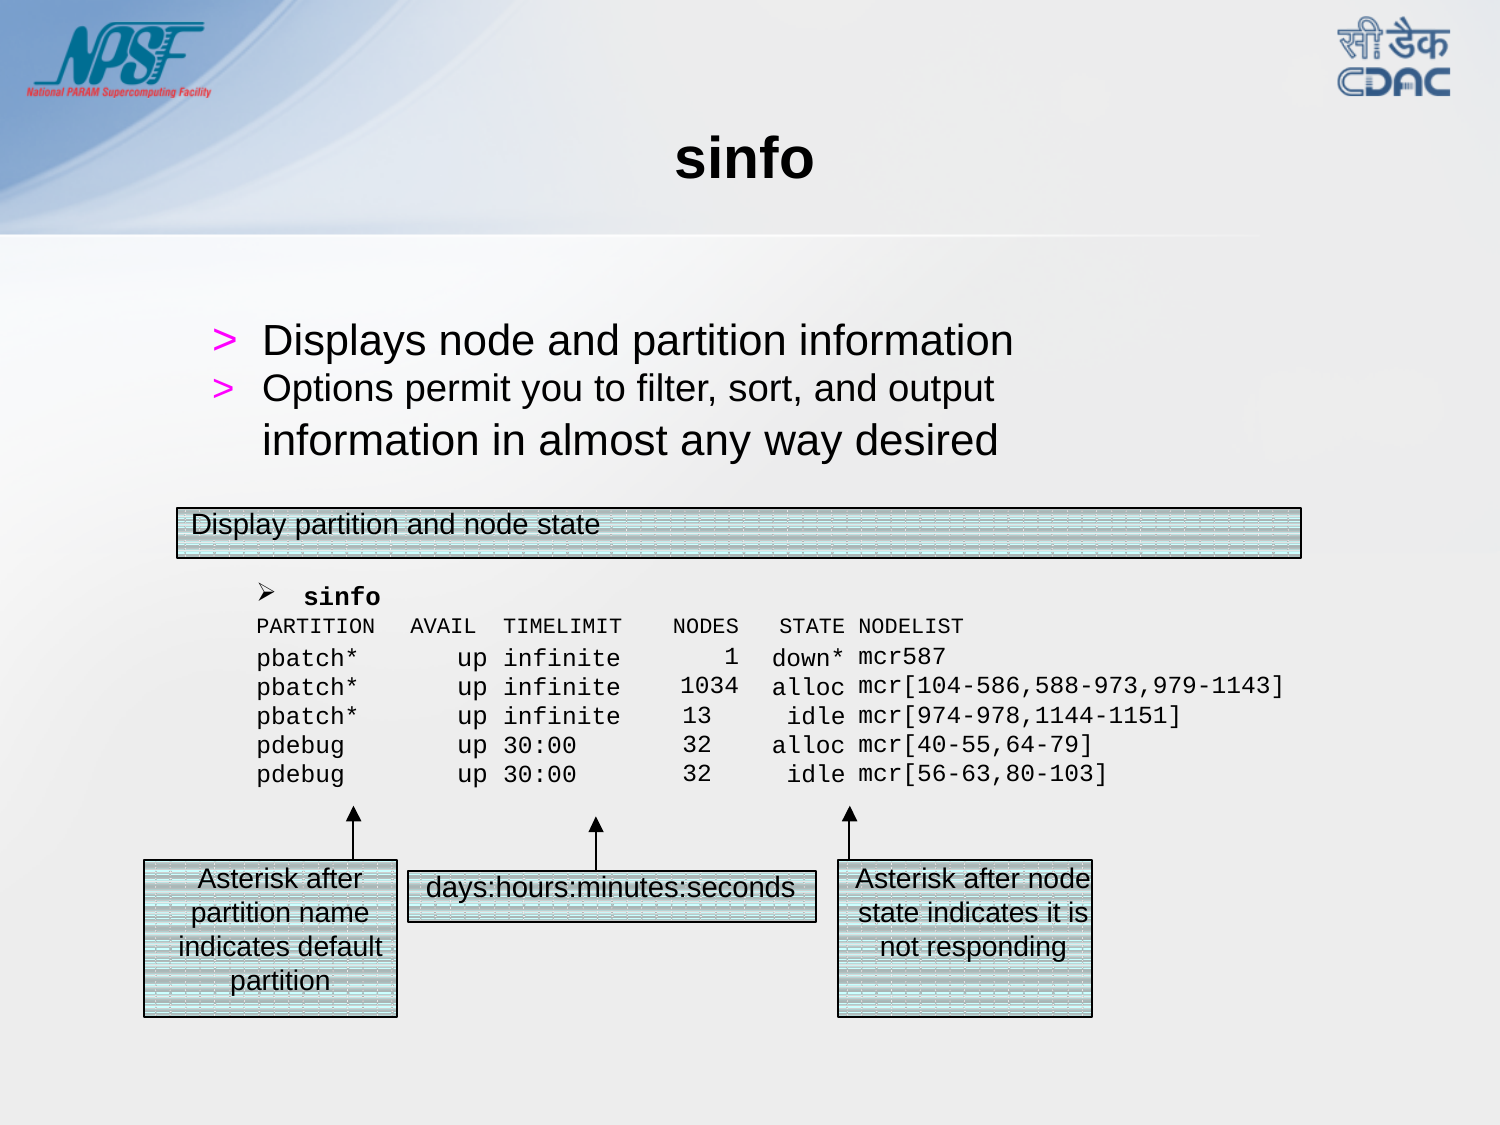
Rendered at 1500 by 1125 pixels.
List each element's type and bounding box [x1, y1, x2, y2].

text_box [501, 613, 649, 797]
text_box [408, 613, 493, 797]
text_box [254, 613, 401, 797]
picture [0, 12, 1500, 1125]
text_box [672, 130, 826, 193]
text_box [852, 419, 1008, 468]
text_box [655, 613, 740, 797]
text_box [762, 419, 851, 468]
text_box [176, 507, 1301, 559]
text_box [856, 613, 1312, 797]
text_box [143, 805, 398, 1017]
text_box [210, 318, 247, 417]
text_box [763, 613, 846, 797]
text_box [408, 816, 817, 922]
text_box [260, 318, 1116, 417]
text_box [254, 582, 432, 612]
text_box [260, 419, 761, 468]
text_box [838, 805, 1092, 1017]
